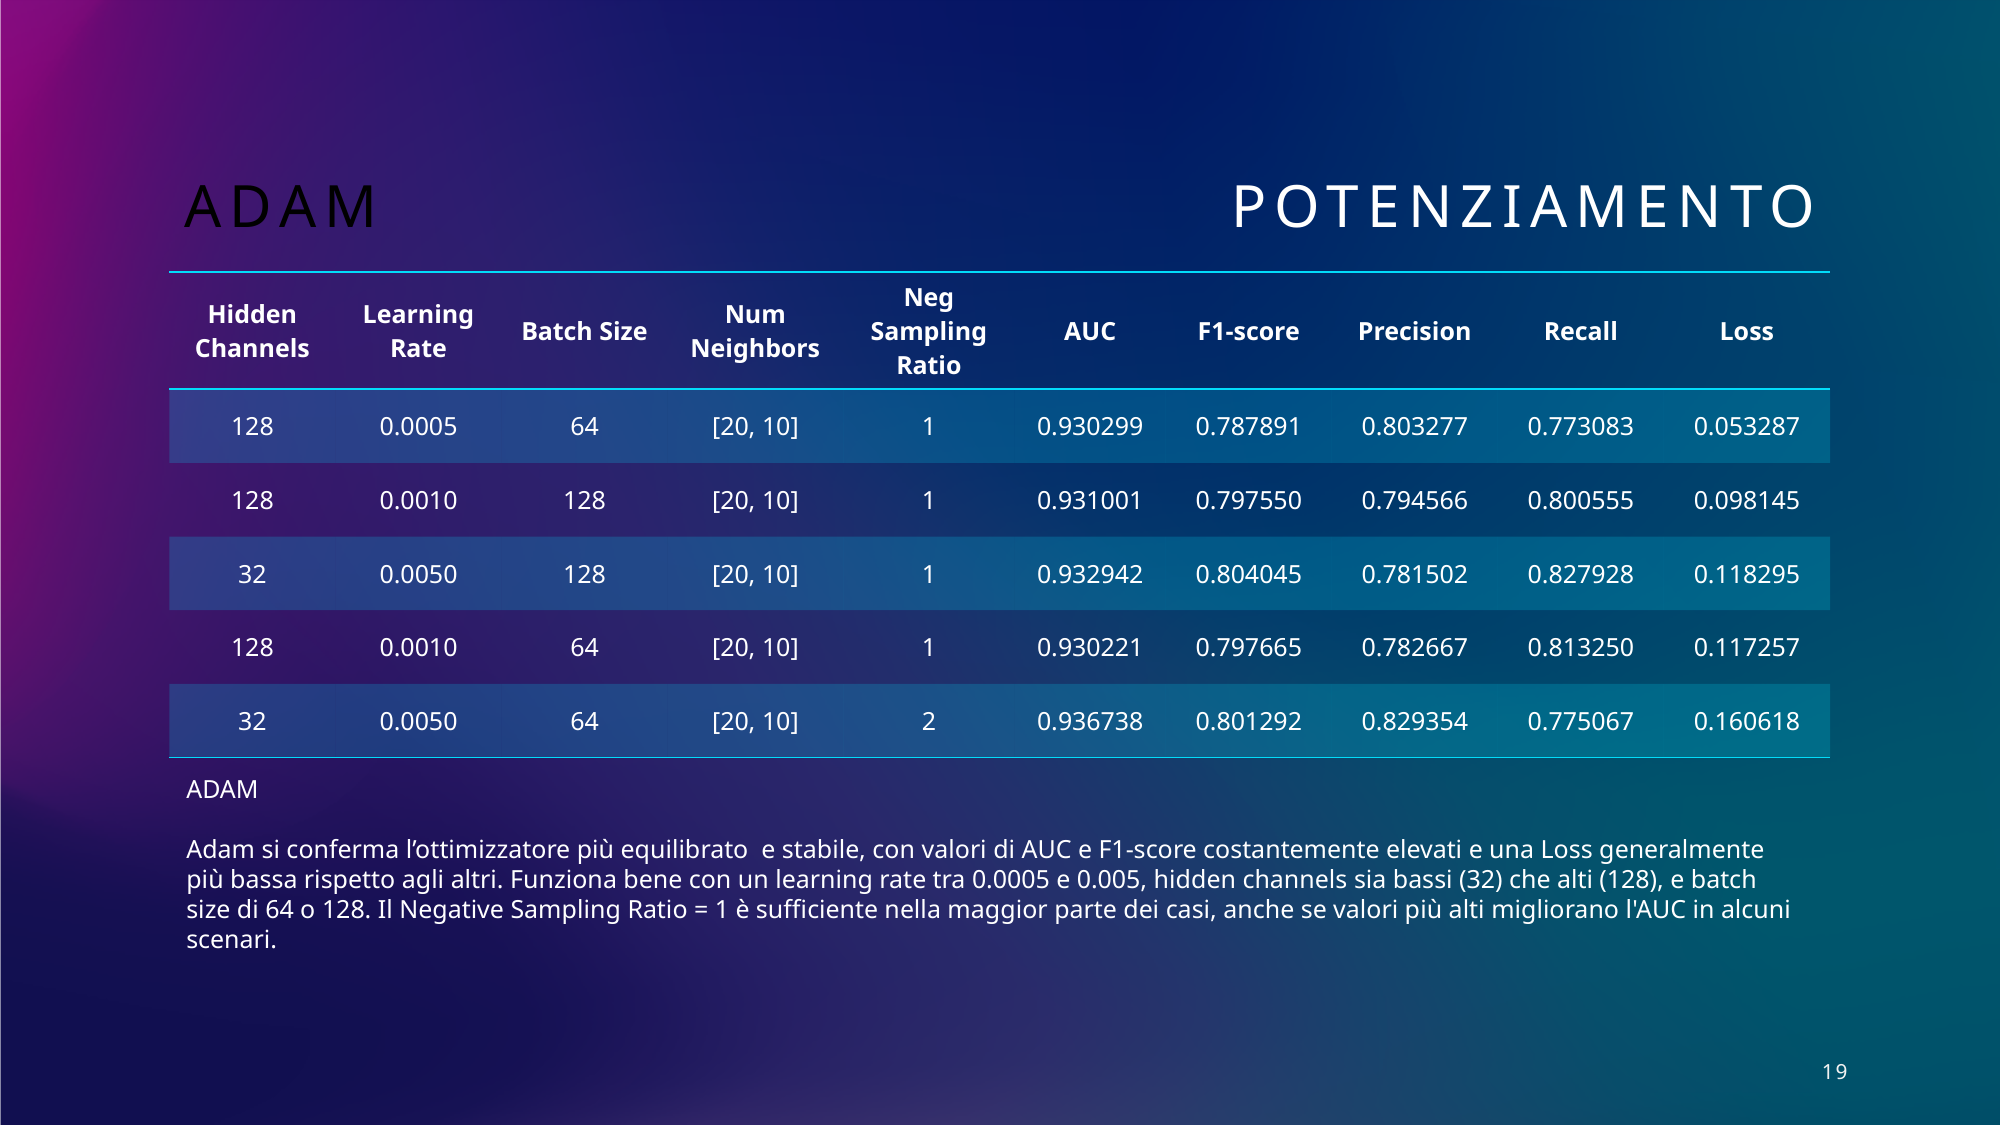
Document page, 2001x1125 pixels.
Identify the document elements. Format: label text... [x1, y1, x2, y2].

table_cell 0.0010 [335, 610, 502, 684]
table_cell 0.053287 [1664, 390, 1830, 463]
table_cell 0.797665 [1166, 610, 1332, 684]
table_cell 0.160618 [1664, 684, 1830, 757]
table_cell 0.827928 [1498, 537, 1664, 610]
table_cell [20, 10] [668, 537, 843, 610]
table_header F1-score [1166, 273, 1332, 388]
table_cell 128 [169, 463, 335, 537]
table_cell 0.930221 [1015, 610, 1166, 684]
table_header Num Neighbors [668, 273, 843, 388]
table_cell 2 [843, 684, 1015, 757]
table_cell 0.931001 [1015, 463, 1166, 537]
table_cell [20, 10] [668, 463, 843, 537]
table_cell 128 [502, 463, 668, 537]
table_cell 128 [169, 390, 335, 463]
table_cell 0.813250 [1498, 610, 1664, 684]
text_box pOTEnziamento [1032, 175, 1831, 236]
table_cell 32 [169, 684, 335, 757]
picture [0, 0, 1913, 1125]
table_cell 0.936738 [1015, 684, 1166, 757]
table_cell 0.829354 [1332, 684, 1498, 757]
table_cell 0.787891 [1166, 390, 1332, 463]
table_cell 64 [502, 610, 668, 684]
table_cell 1 [843, 390, 1015, 463]
table_cell 128 [169, 610, 335, 684]
table_cell 0.781502 [1332, 537, 1498, 610]
text_box ADAM Adam si conferma l’ottimizzatore più equilibrato e stabile, con valori di AUC e F1-score costantemente elevati e una Loss generalmente più bassa rispetto agli altri. Funziona bene con un learning rate tra 0.0005 e 0.005, hidden channels sia bassi (32) che alti (128), e batch size di 64 o 128. Il Negative Sampling Ratio = 1 è sufficiente nella maggior parte dei casi, anche se valori più alti migliorano l'AUC in alcuni scenari. [171, 766, 1819, 961]
table_cell 0.098145 [1664, 463, 1830, 537]
table_header Recall [1498, 273, 1664, 388]
table_cell 32 [169, 537, 335, 610]
table_cell 0.797550 [1166, 463, 1332, 537]
table_cell [20, 10] [668, 684, 843, 757]
table_header Loss [1664, 273, 1830, 388]
title adam [169, 175, 968, 236]
table_cell 64 [502, 684, 668, 757]
table_cell 0.932942 [1015, 537, 1166, 610]
table_cell 0.803277 [1332, 390, 1498, 463]
table_cell 0.801292 [1166, 684, 1332, 757]
table_header Neg Sampling Ratio [843, 273, 1015, 388]
table_cell 0.800555 [1498, 463, 1664, 537]
table_header Batch Size [502, 273, 668, 388]
slide_number 19 [1412, 1042, 1863, 1103]
table_cell 0.0010 [335, 463, 502, 537]
table_cell 1 [843, 463, 1015, 537]
table_cell 0.930299 [1015, 390, 1166, 463]
table_header Learning Rate [335, 273, 502, 388]
table_cell 1 [843, 610, 1015, 684]
table_cell 0.782667 [1332, 610, 1498, 684]
table_cell 0.775067 [1498, 684, 1664, 757]
table_header Precision [1332, 273, 1498, 388]
table_cell 0.117257 [1664, 610, 1830, 684]
table_cell 0.0050 [335, 684, 502, 757]
table_cell 0.804045 [1166, 537, 1332, 610]
table_cell 0.773083 [1498, 390, 1664, 463]
table_header AUC [1015, 273, 1166, 388]
table_cell 1 [843, 537, 1015, 610]
table_cell [20, 10] [668, 390, 843, 463]
table_cell 0.0005 [335, 390, 502, 463]
table_header Hidden Channels [169, 273, 335, 388]
table_cell [20, 10] [668, 610, 843, 684]
table_cell 0.0050 [335, 537, 502, 610]
table_cell 0.794566 [1332, 463, 1498, 537]
table_cell 0.118295 [1664, 537, 1830, 610]
table_cell 128 [502, 537, 668, 610]
table_cell 64 [502, 390, 668, 463]
